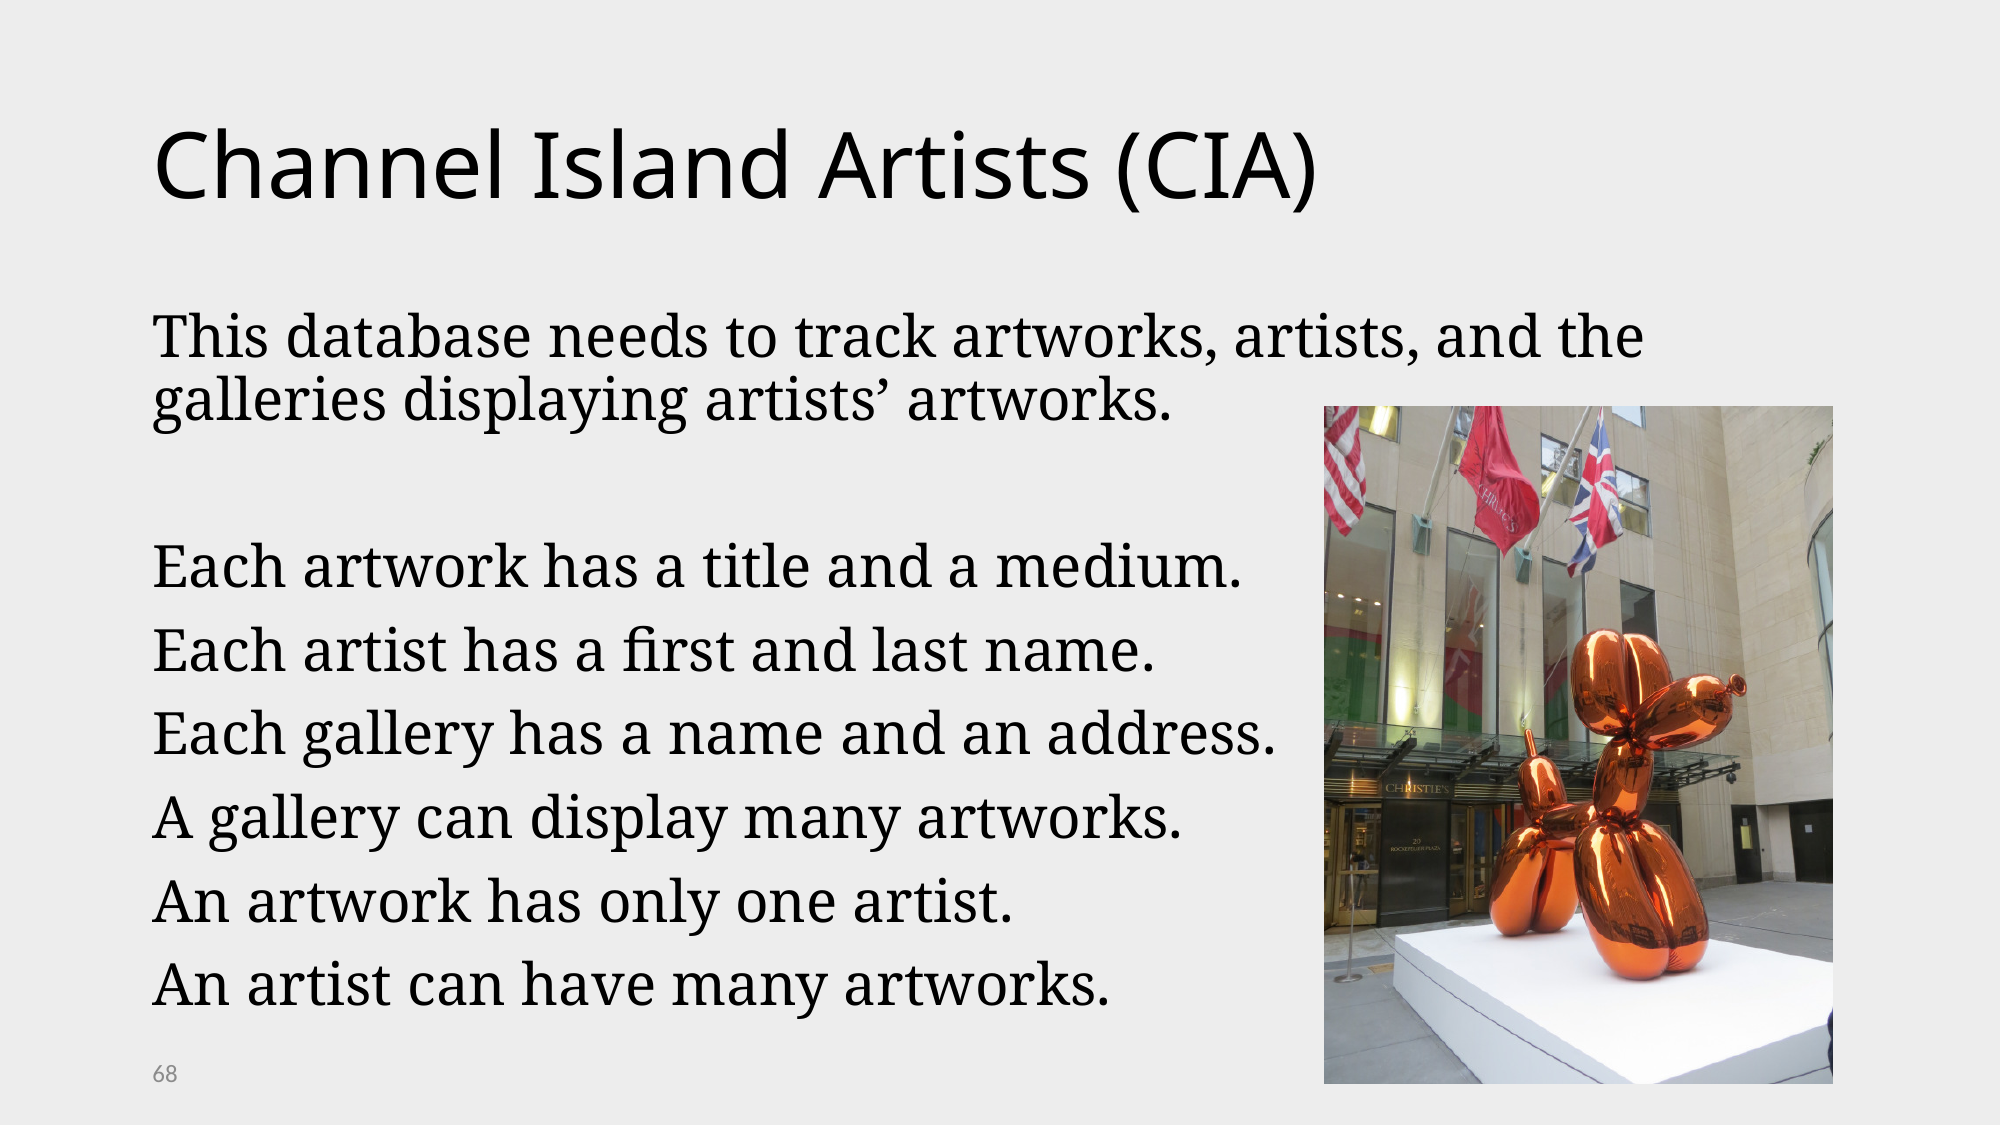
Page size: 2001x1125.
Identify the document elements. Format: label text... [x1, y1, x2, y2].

title Channel Island Artists (CIA) [137, 59, 1863, 278]
list This database needs to track artworks, artists, and the galleries displaying artists’ artworks. Each artwork has a title and a medium. Each artist has a first and last name. Each gallery has a name and an address. A gallery can display many artworks. An artwork has only one artist. An artist can have many artworks. [137, 299, 1863, 1084]
picture [1324, 406, 1833, 1084]
text_box 68 [137, 1042, 588, 1103]
